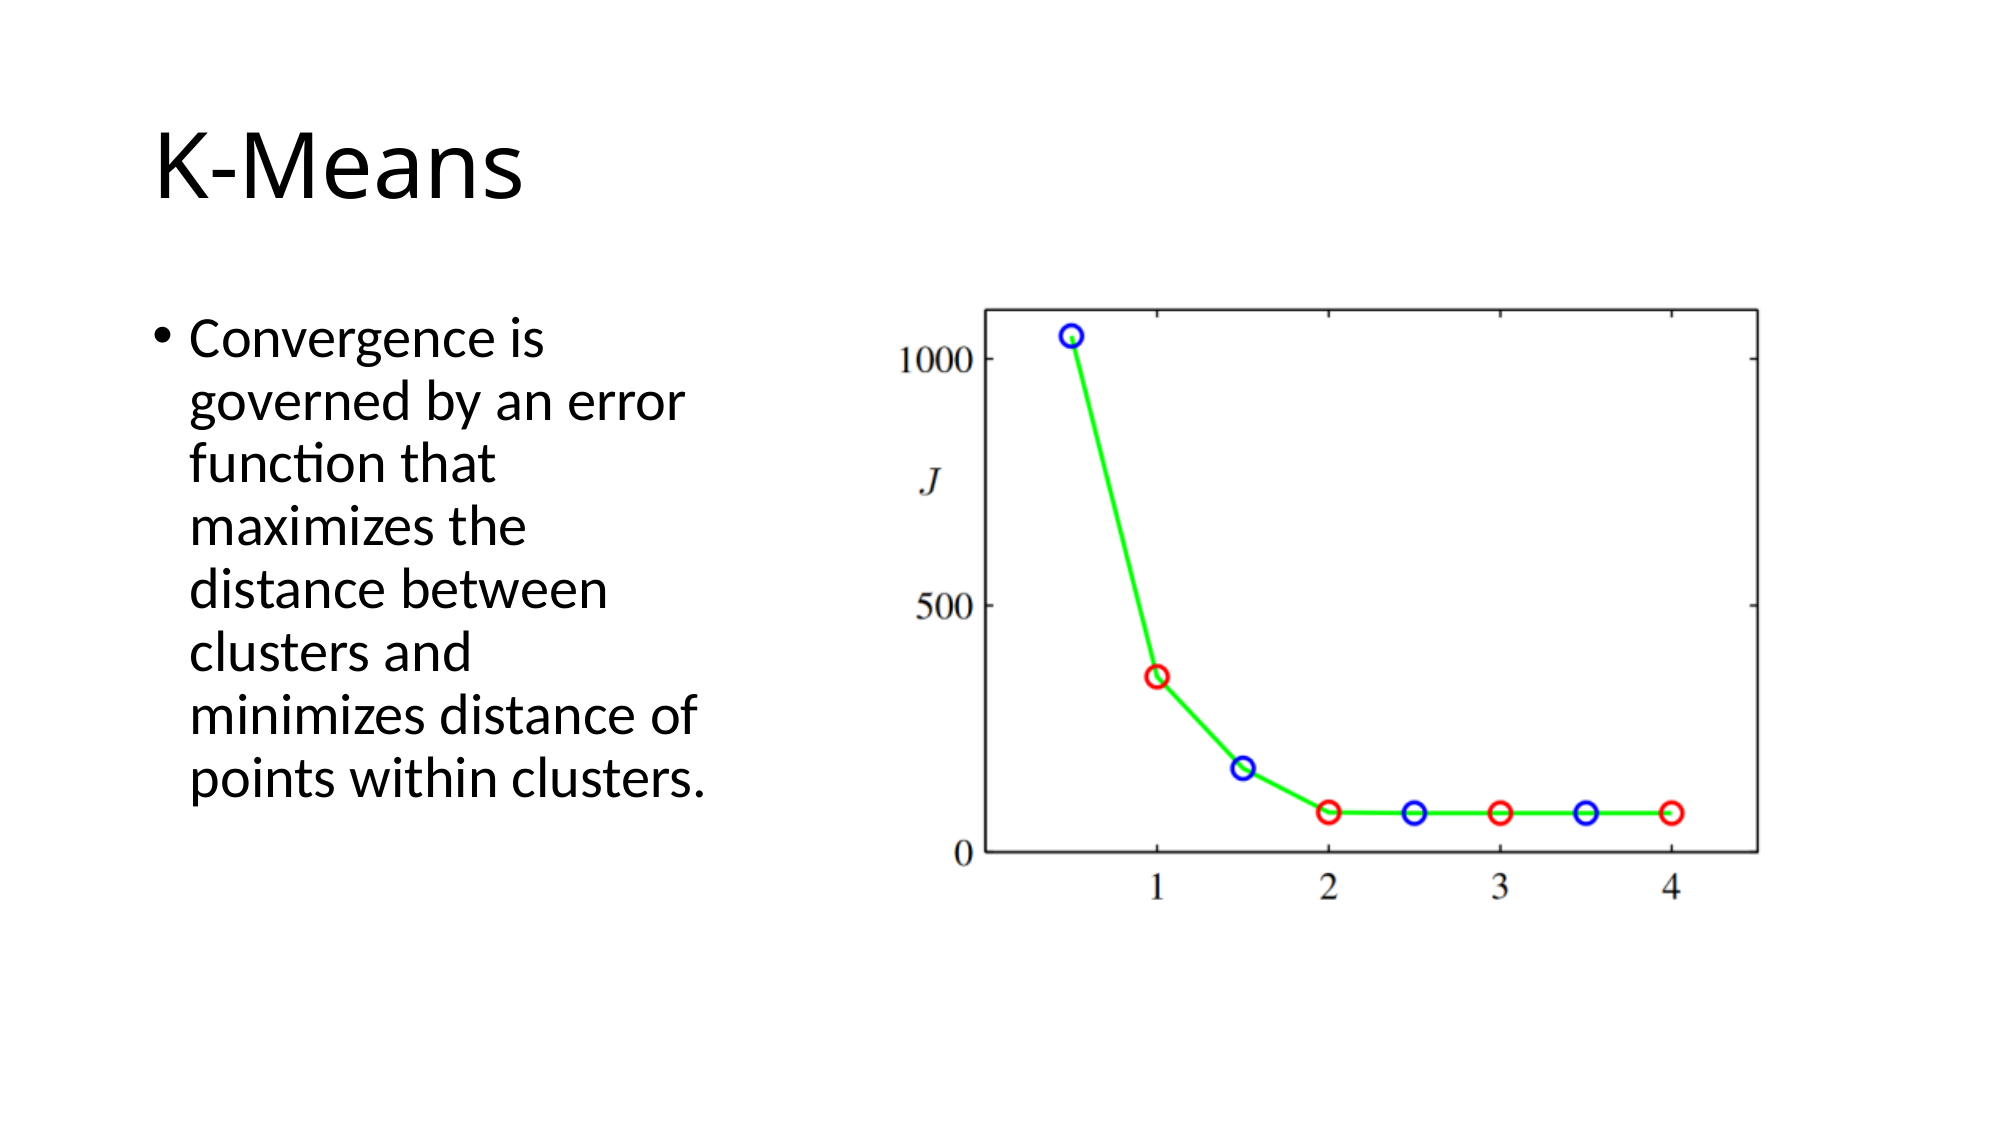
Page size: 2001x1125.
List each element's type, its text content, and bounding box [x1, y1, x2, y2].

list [892, 277, 1784, 914]
text_box Convergence is governed by an error function that maximizes the distance between clusters and minimizes distance of points within clusters. [137, 299, 733, 1014]
title K-Means [137, 59, 1863, 278]
